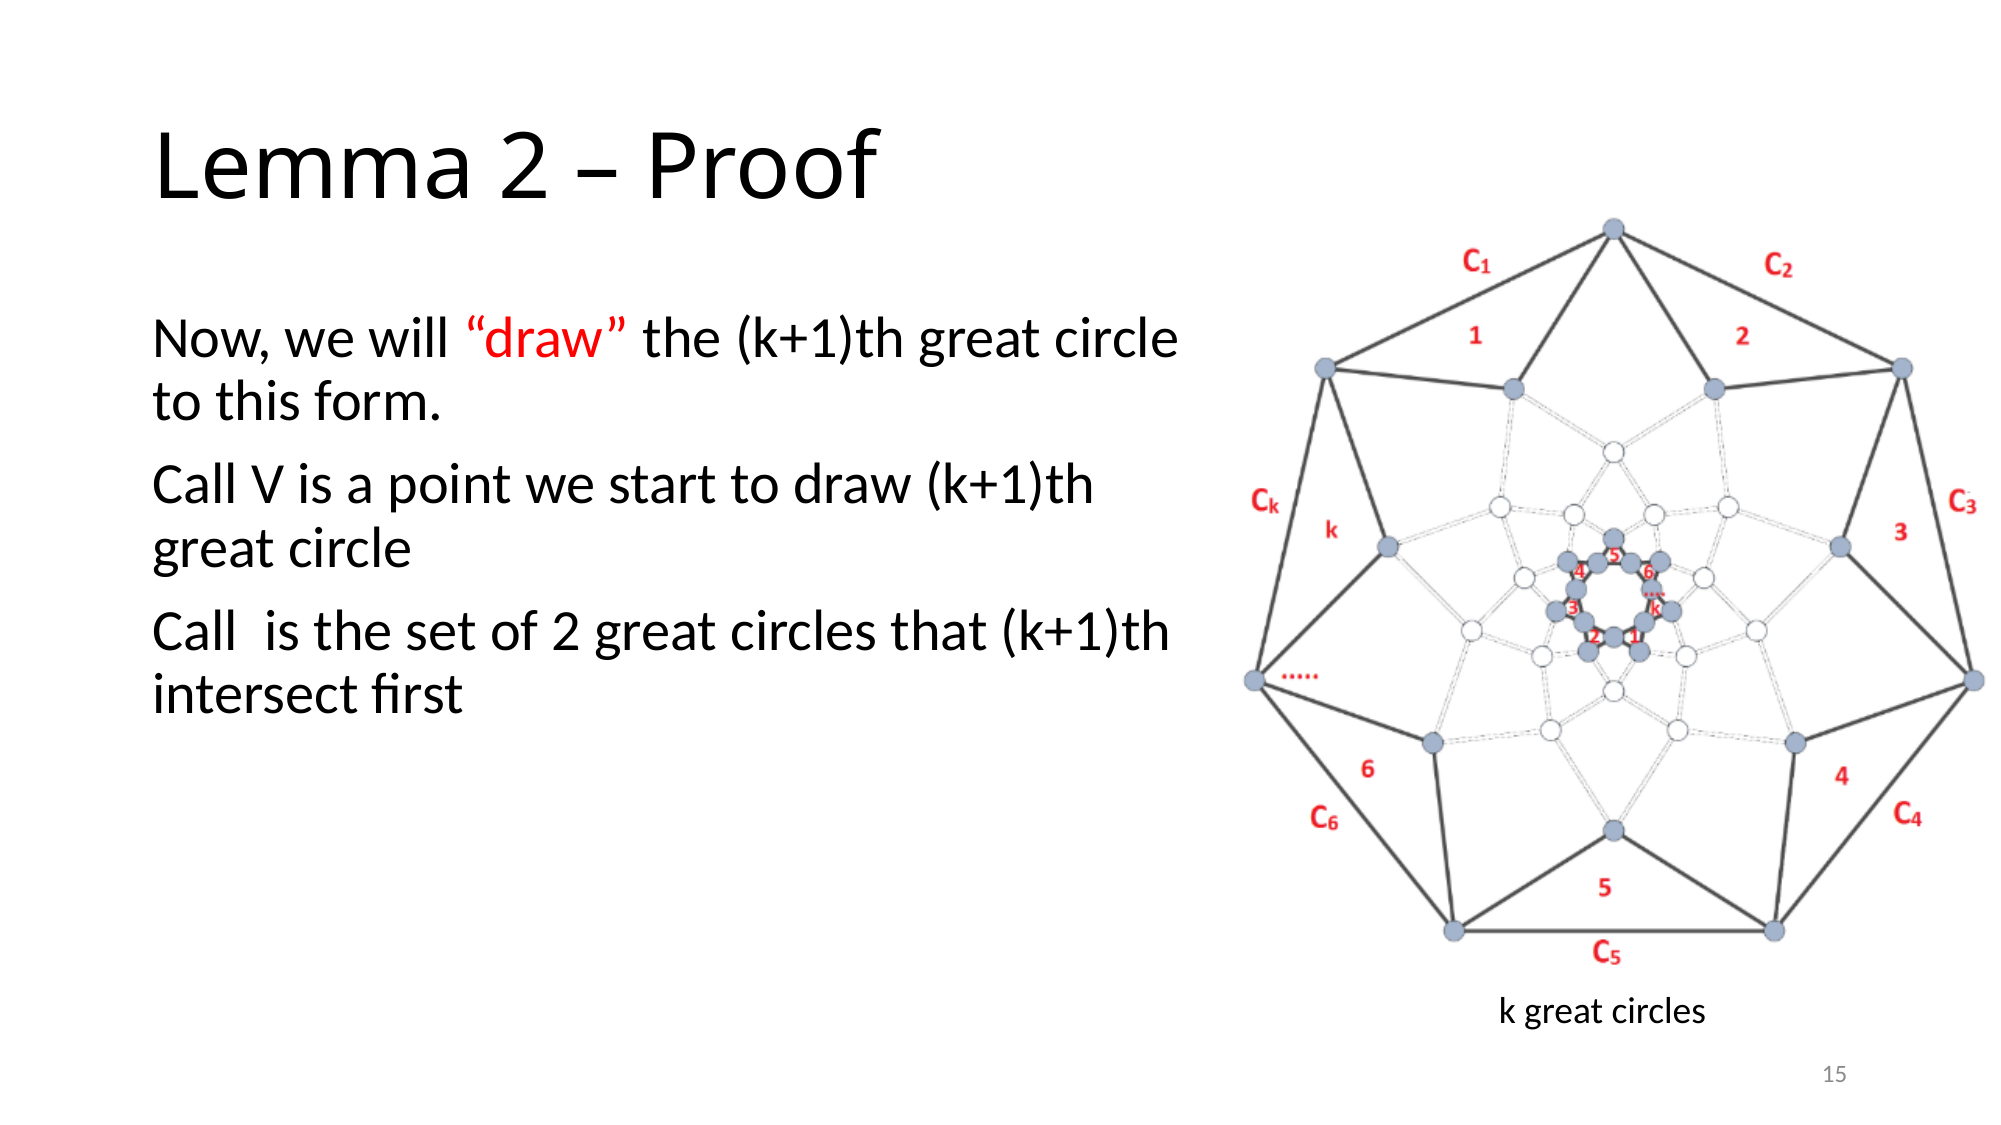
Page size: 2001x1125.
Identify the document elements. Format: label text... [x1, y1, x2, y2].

slide_number 15 [1412, 1042, 1863, 1103]
title Lemma 2 – Proof [137, 59, 1863, 278]
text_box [1229, 204, 2000, 1039]
